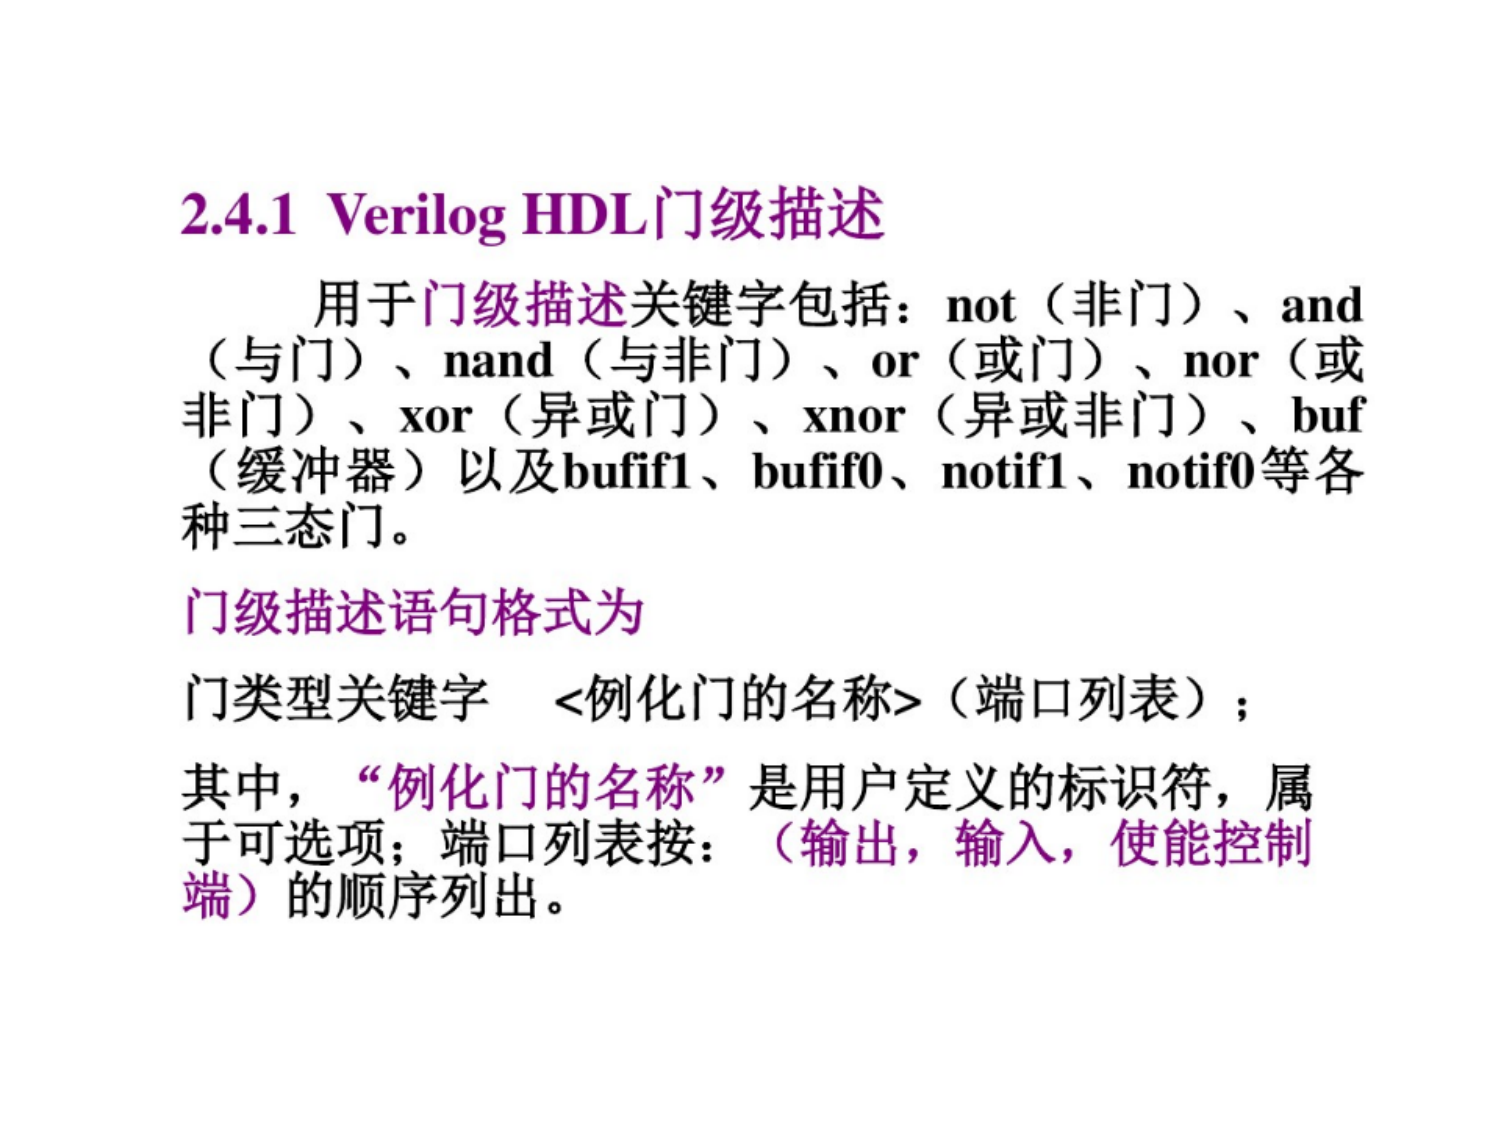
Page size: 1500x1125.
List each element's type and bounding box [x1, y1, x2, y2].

picture [91, 180, 1409, 944]
